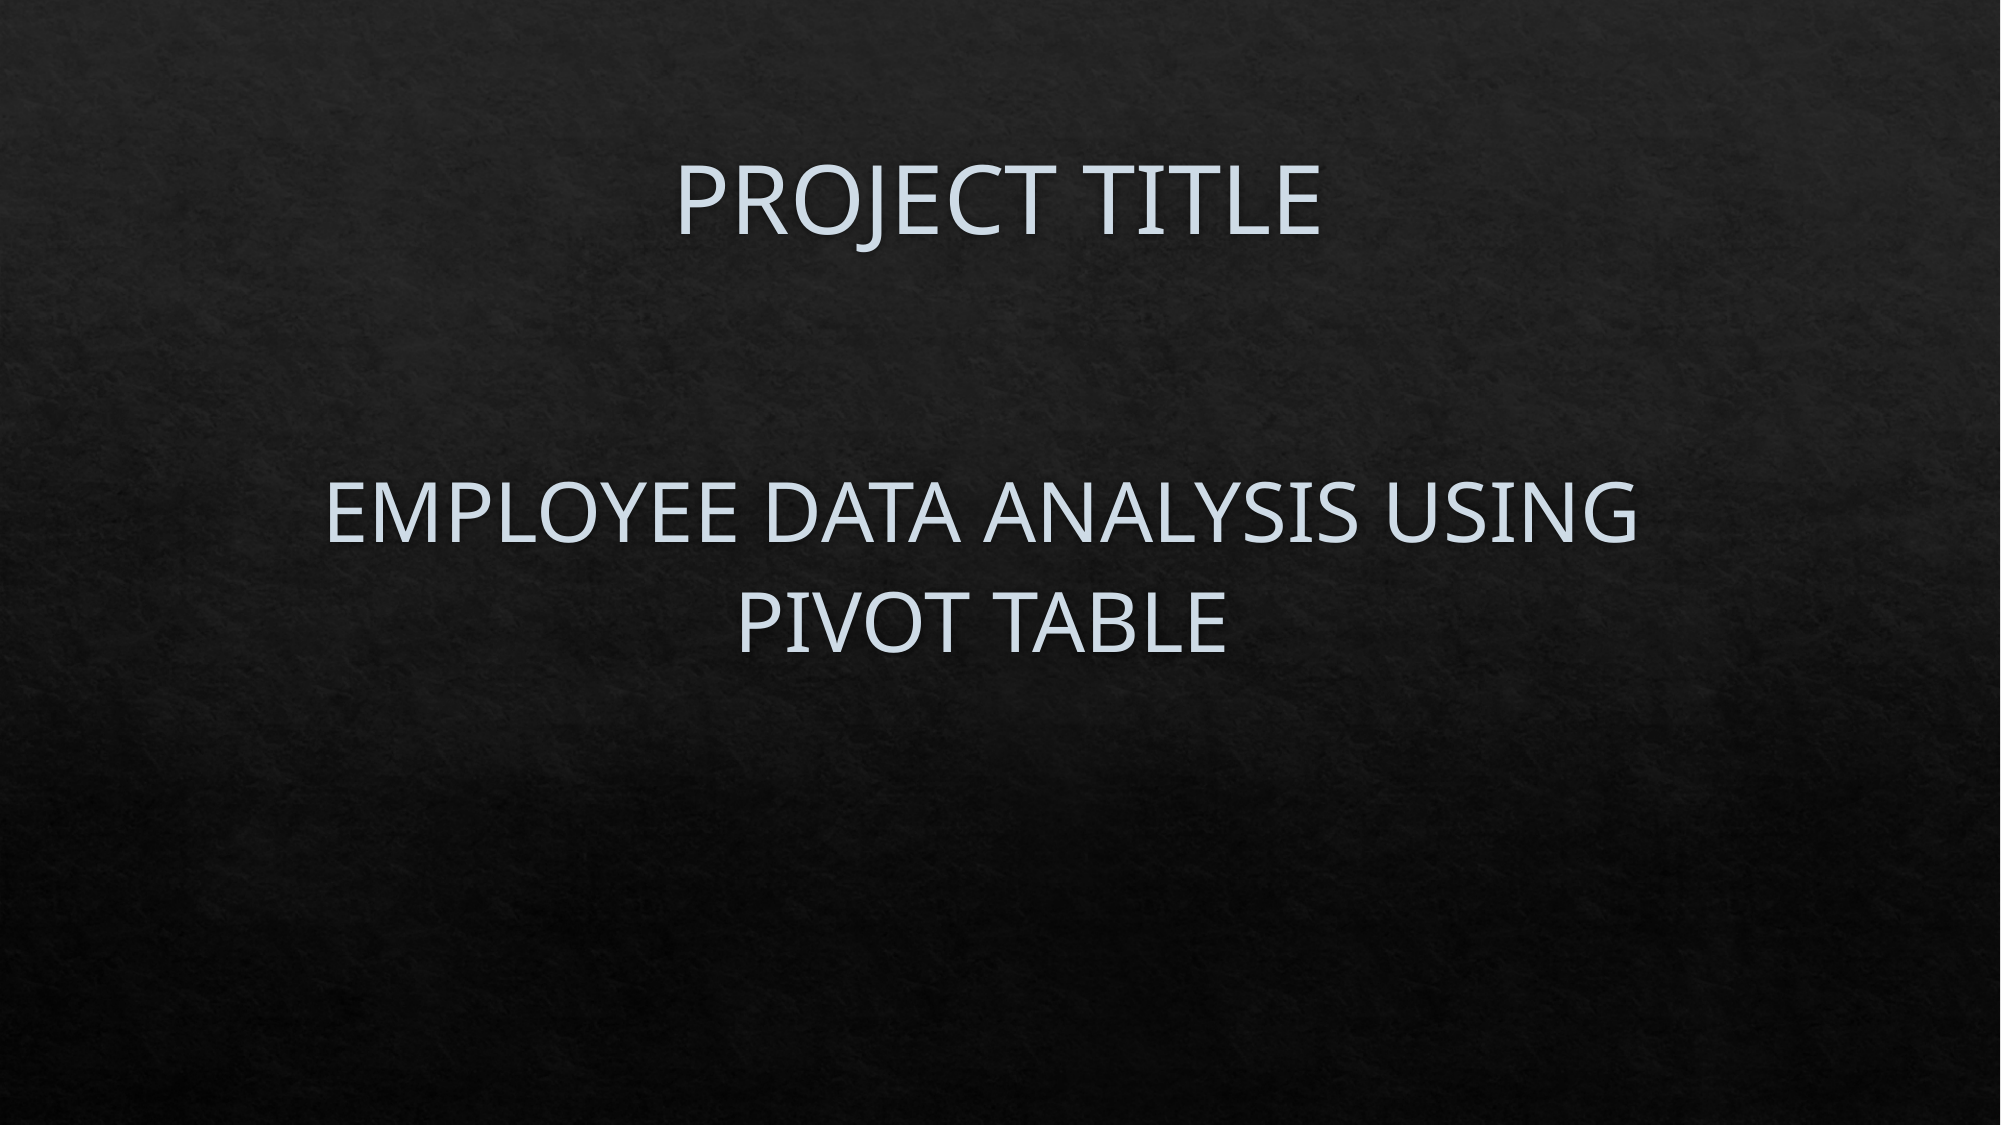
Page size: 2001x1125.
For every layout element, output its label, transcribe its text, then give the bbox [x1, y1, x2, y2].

title PROJECT TITLE [149, 99, 1849, 307]
list EMPLOYEE DATA ANALYSIS USING PIVOT TABLE [182, 441, 1777, 563]
